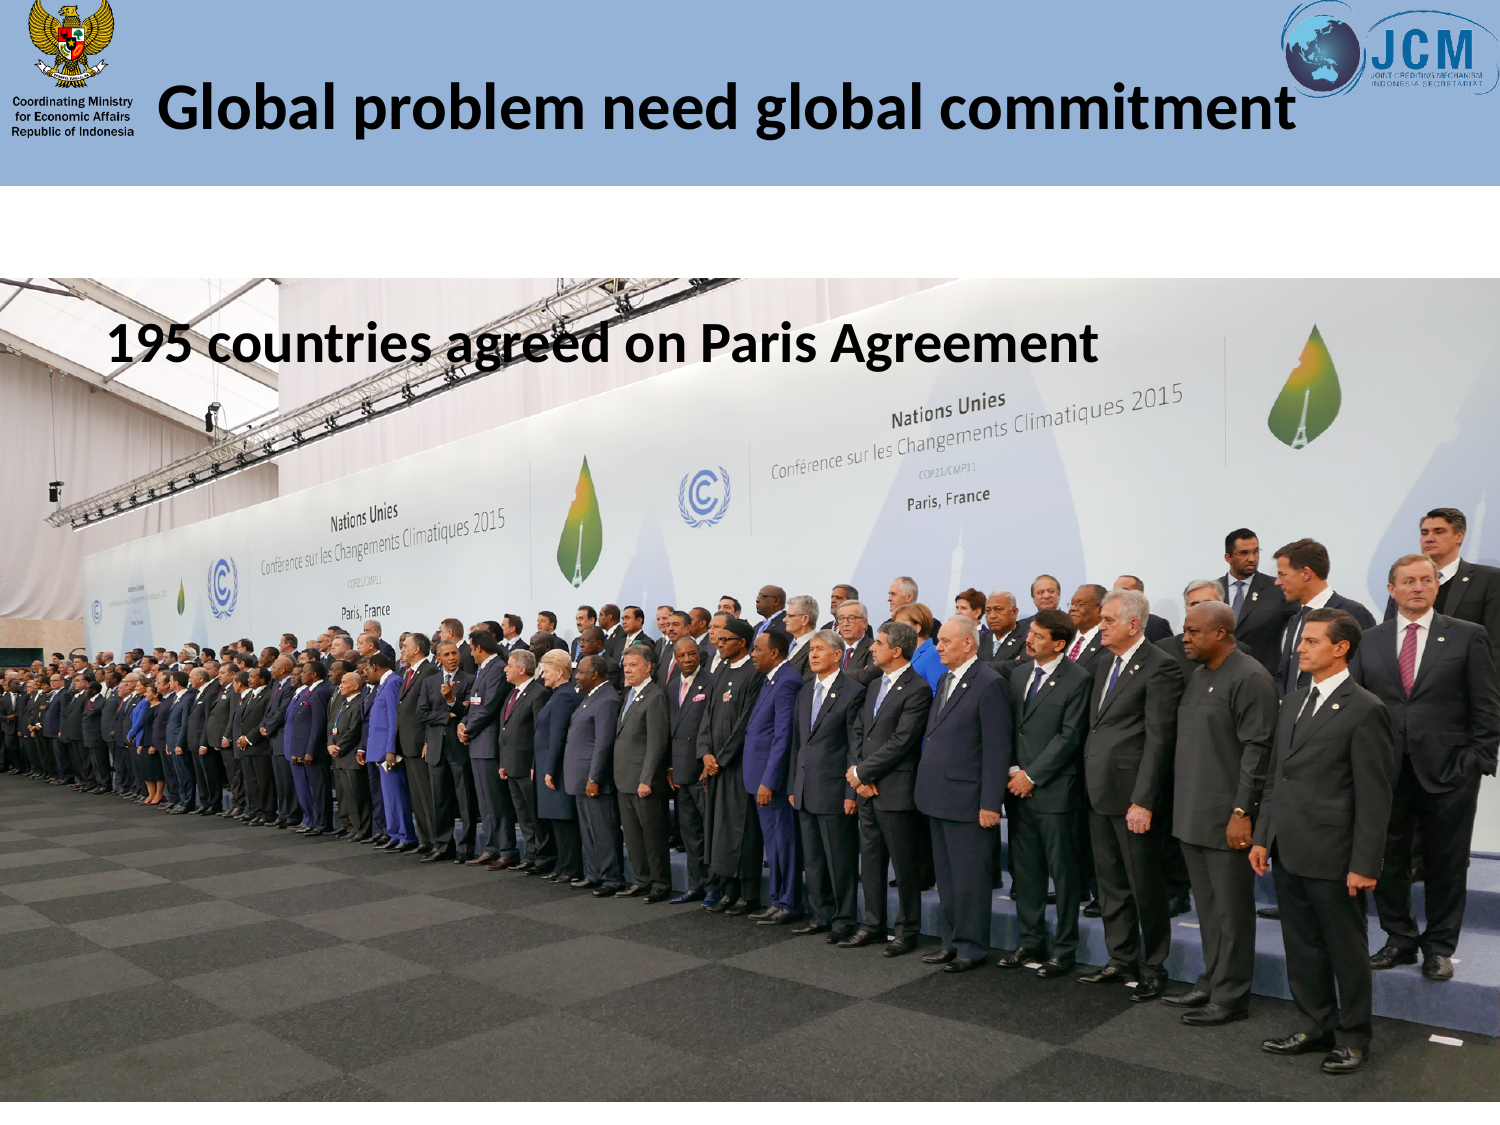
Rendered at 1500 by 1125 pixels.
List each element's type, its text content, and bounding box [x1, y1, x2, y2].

title Global problem need global commitment [53, 8, 1404, 197]
picture [1281, 0, 1500, 98]
picture [0, 278, 1500, 1102]
picture [0, 0, 242, 178]
